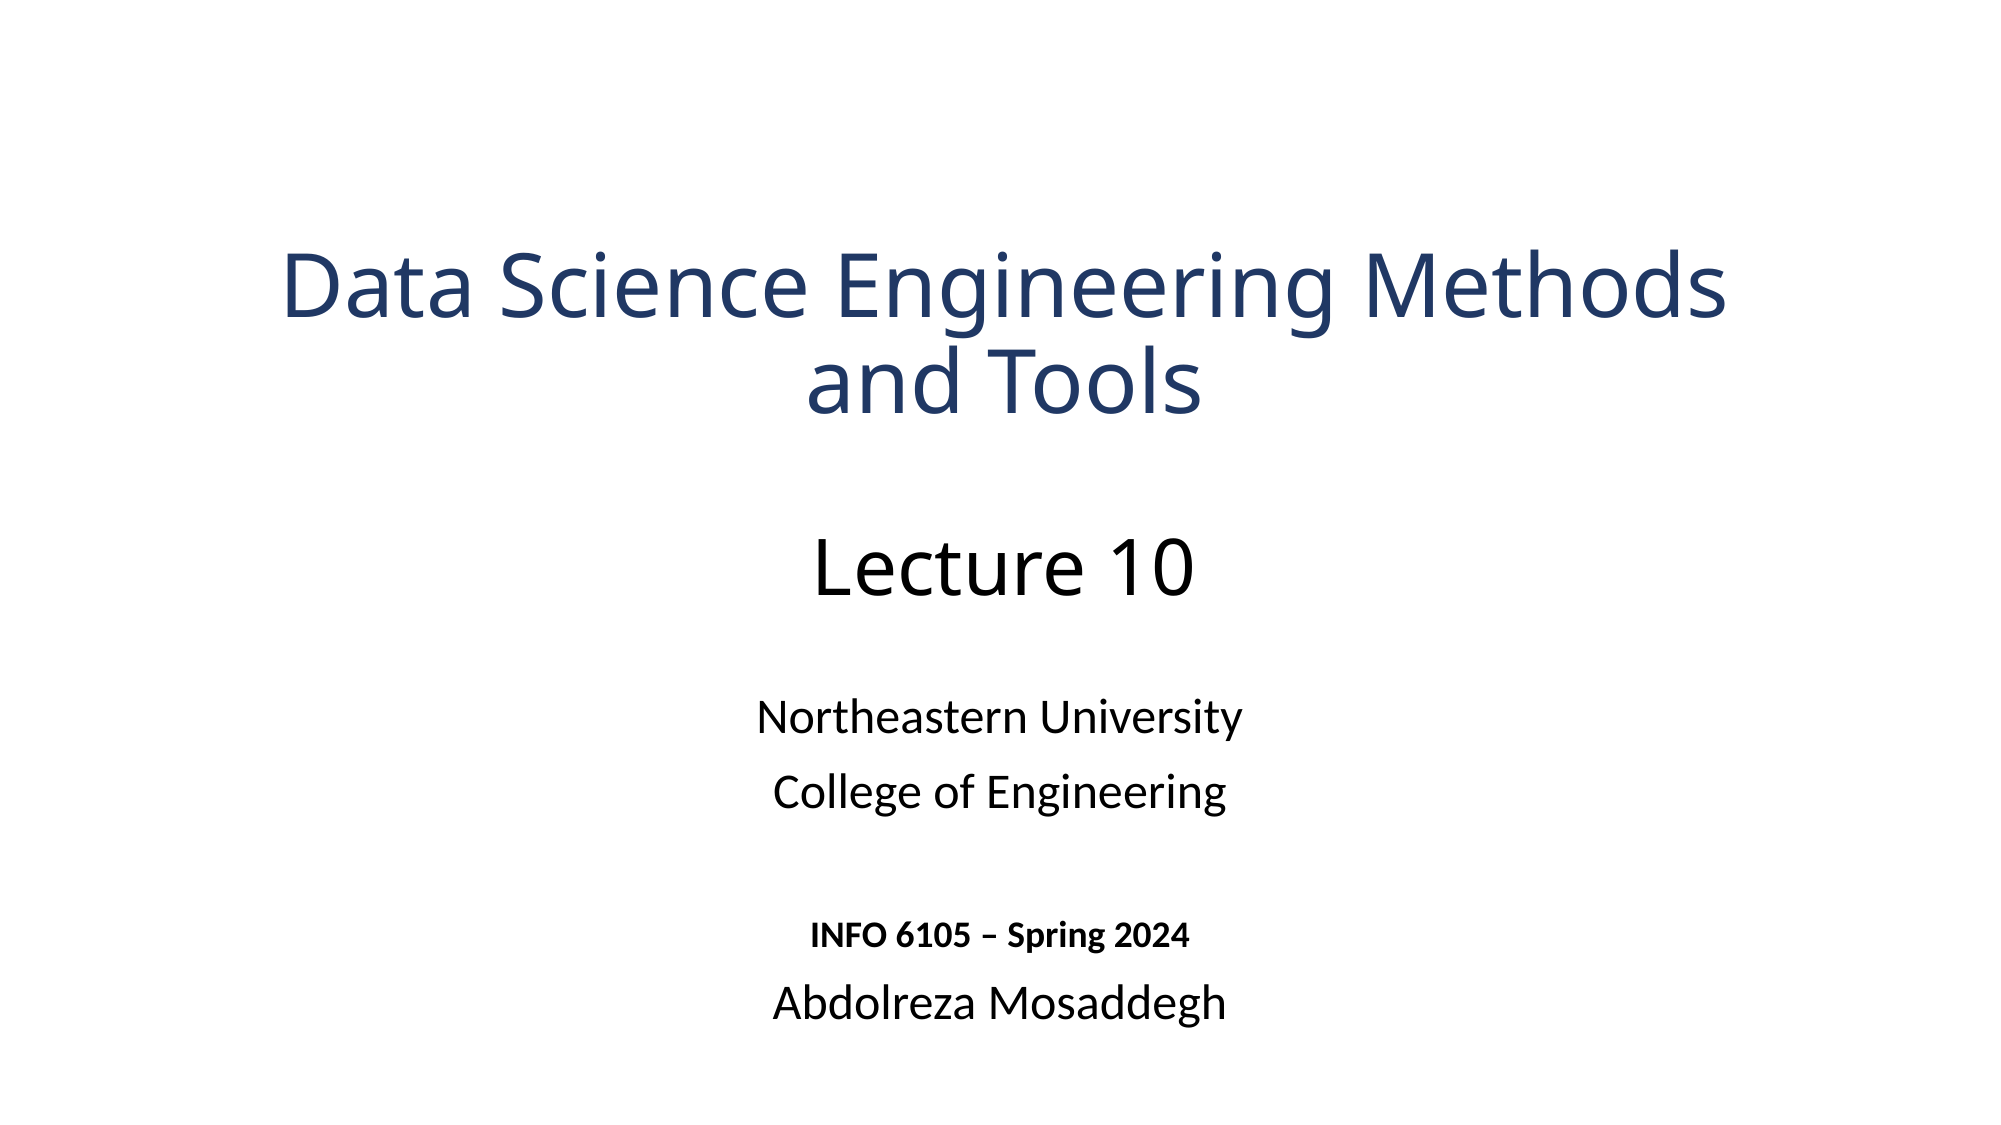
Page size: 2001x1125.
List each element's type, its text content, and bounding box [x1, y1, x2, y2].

subtitle Northeastern University College of Engineering INFO 6105 – Spring 2024 Abdolreza Mosaddegh [249, 683, 1750, 1102]
title Data Science Engineering Methods and Tools Lecture 10 [254, 228, 1755, 621]
